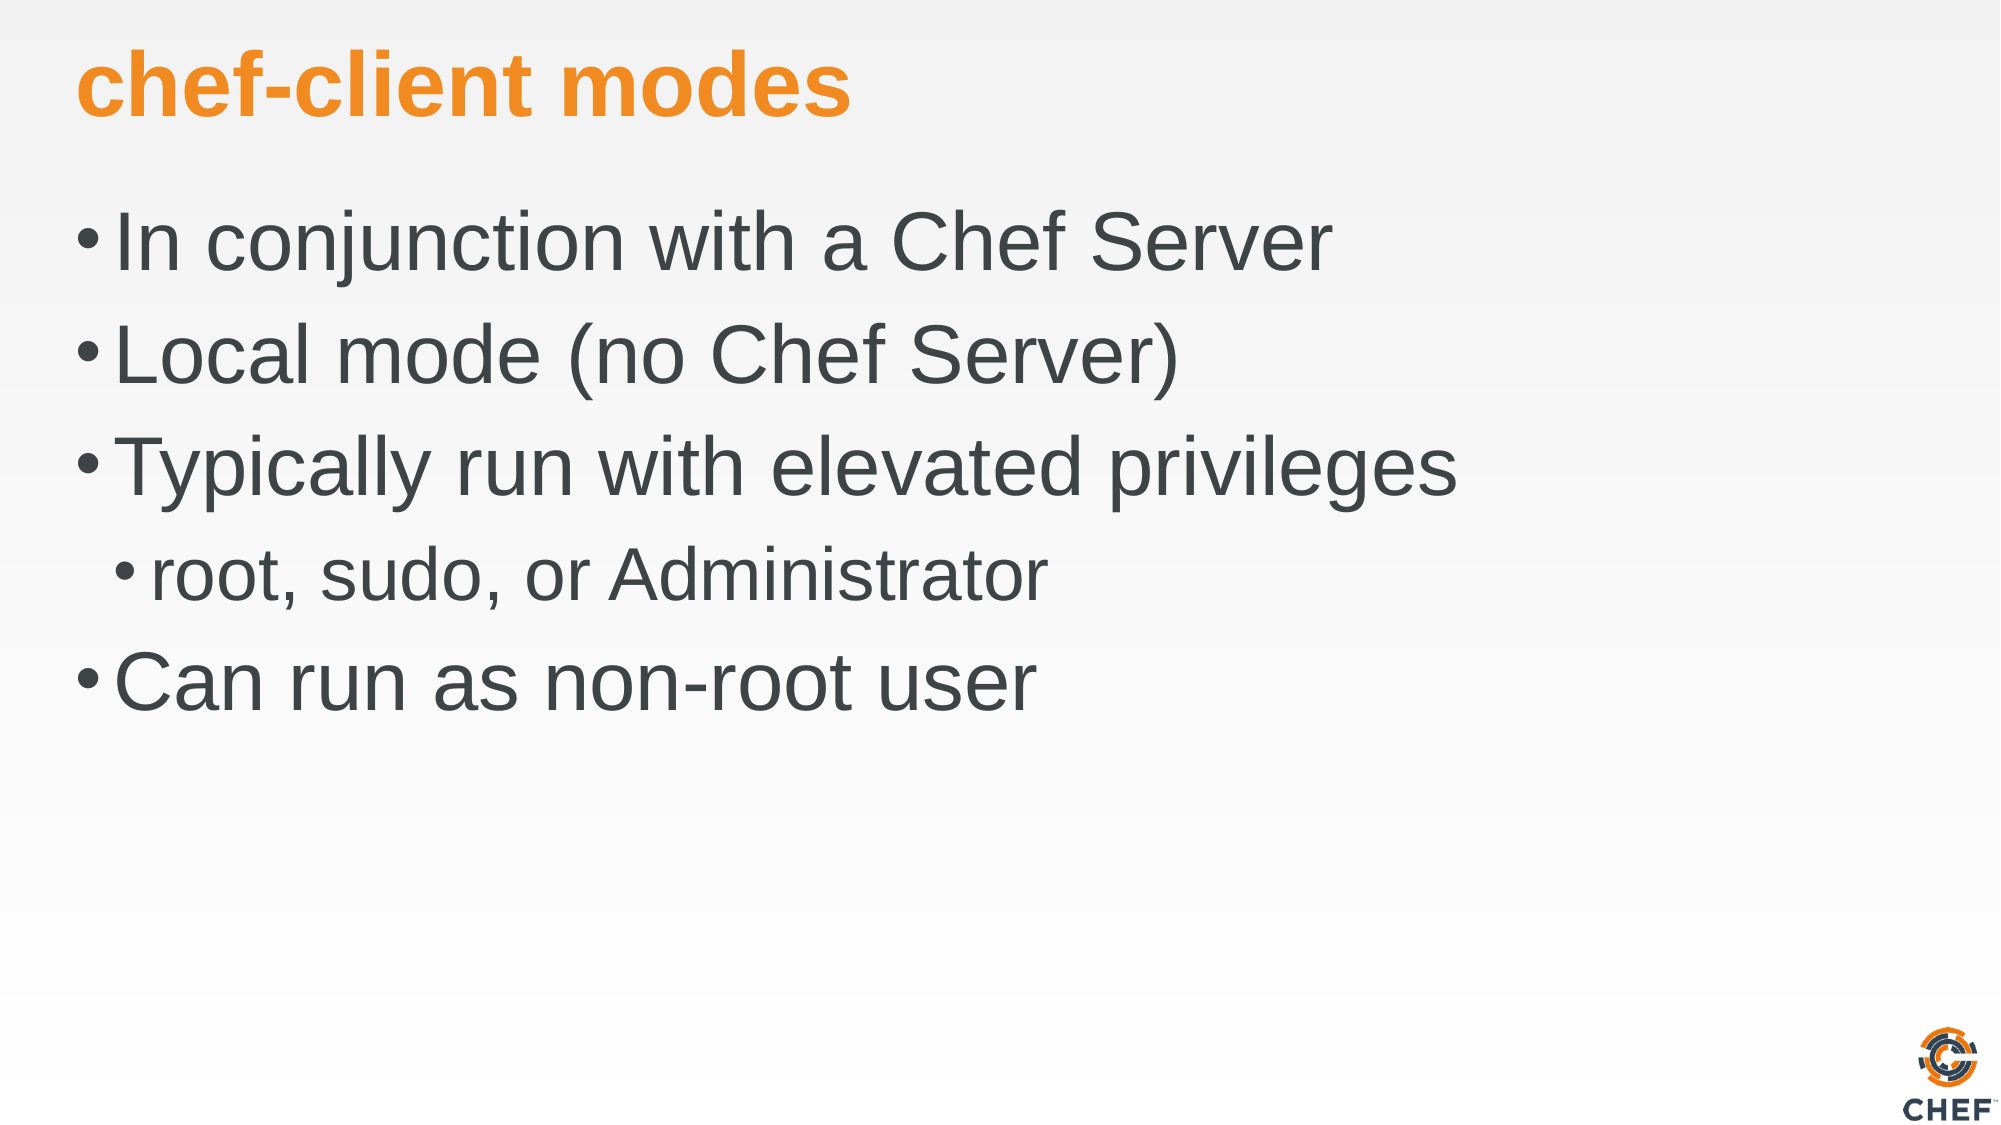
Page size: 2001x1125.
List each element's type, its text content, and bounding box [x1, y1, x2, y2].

title chef-client modes [75, 37, 1913, 140]
picture [1903, 1027, 1998, 1121]
list In conjunction with a Chef Server Local mode (no Chef Server) Typically run with elevated privileges root, sudo, or Administrator Can run as non-root user [75, 187, 1913, 1050]
